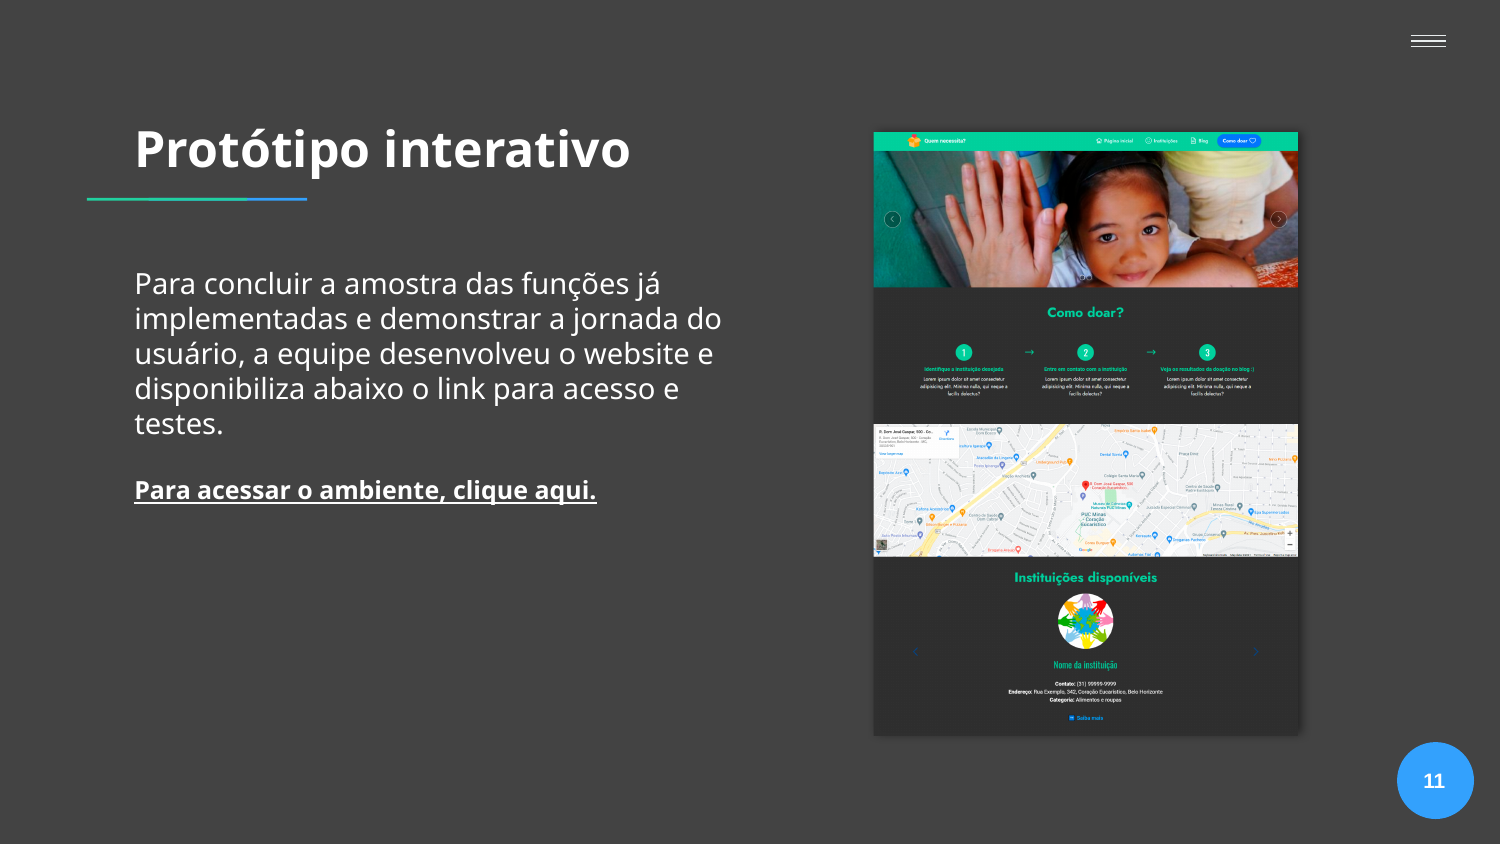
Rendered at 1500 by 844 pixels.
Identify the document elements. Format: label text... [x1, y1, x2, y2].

text_box 11 [1397, 742, 1475, 820]
title Protótipo interativo [119, 102, 1381, 191]
picture [873, 132, 1299, 736]
text_box Para concluir a amostra das funções já implementadas e demonstrar a jornada do usuário, a equipe desenvolveu o website e disponibiliza abaixo o link para acesso e testes. Para acessar o ambiente, clique aqui. [119, 250, 750, 524]
